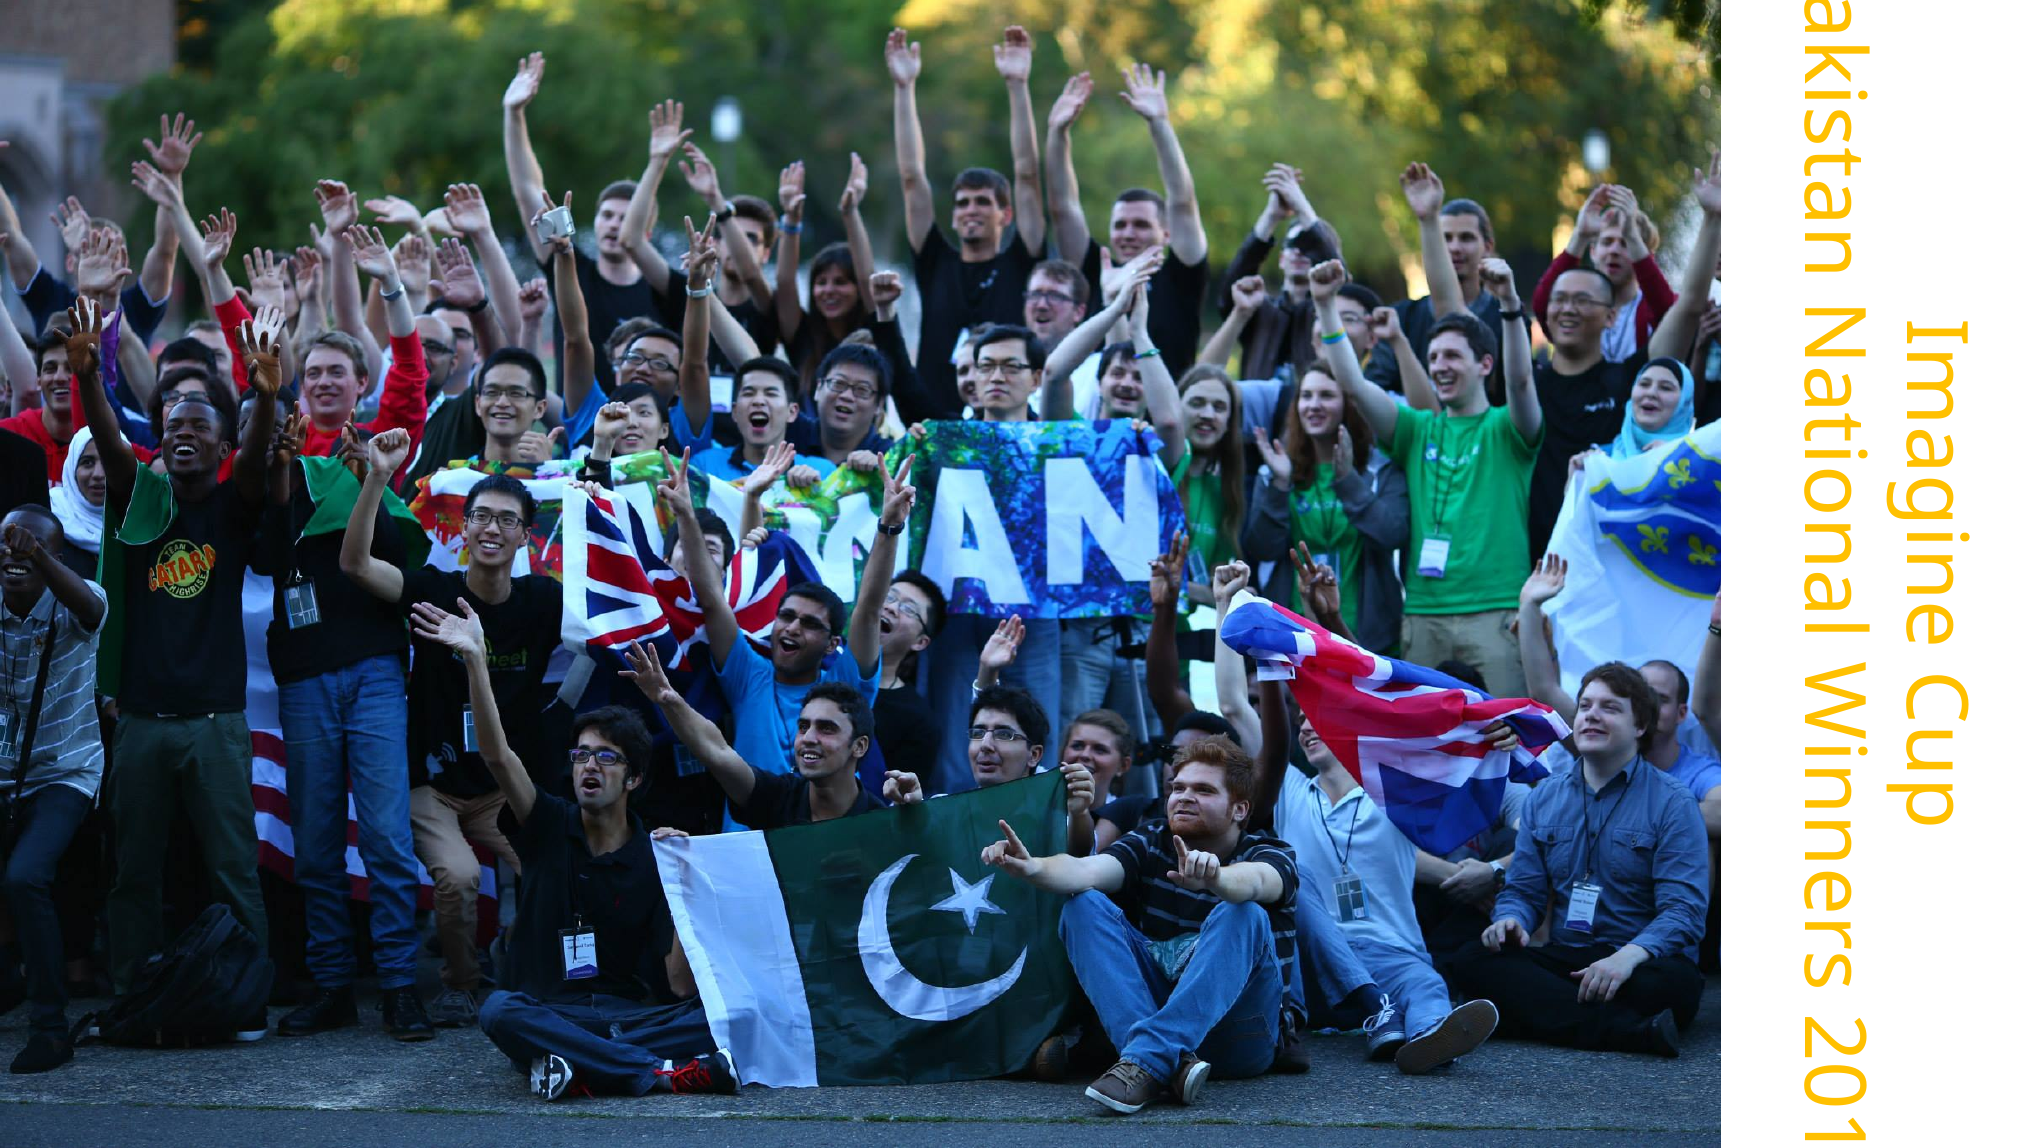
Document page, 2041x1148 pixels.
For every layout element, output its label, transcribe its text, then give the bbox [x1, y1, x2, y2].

text_box Imagine Cup Pakistan National Winners 2014 [1763, 0, 2000, 1148]
picture [0, 0, 1721, 1148]
